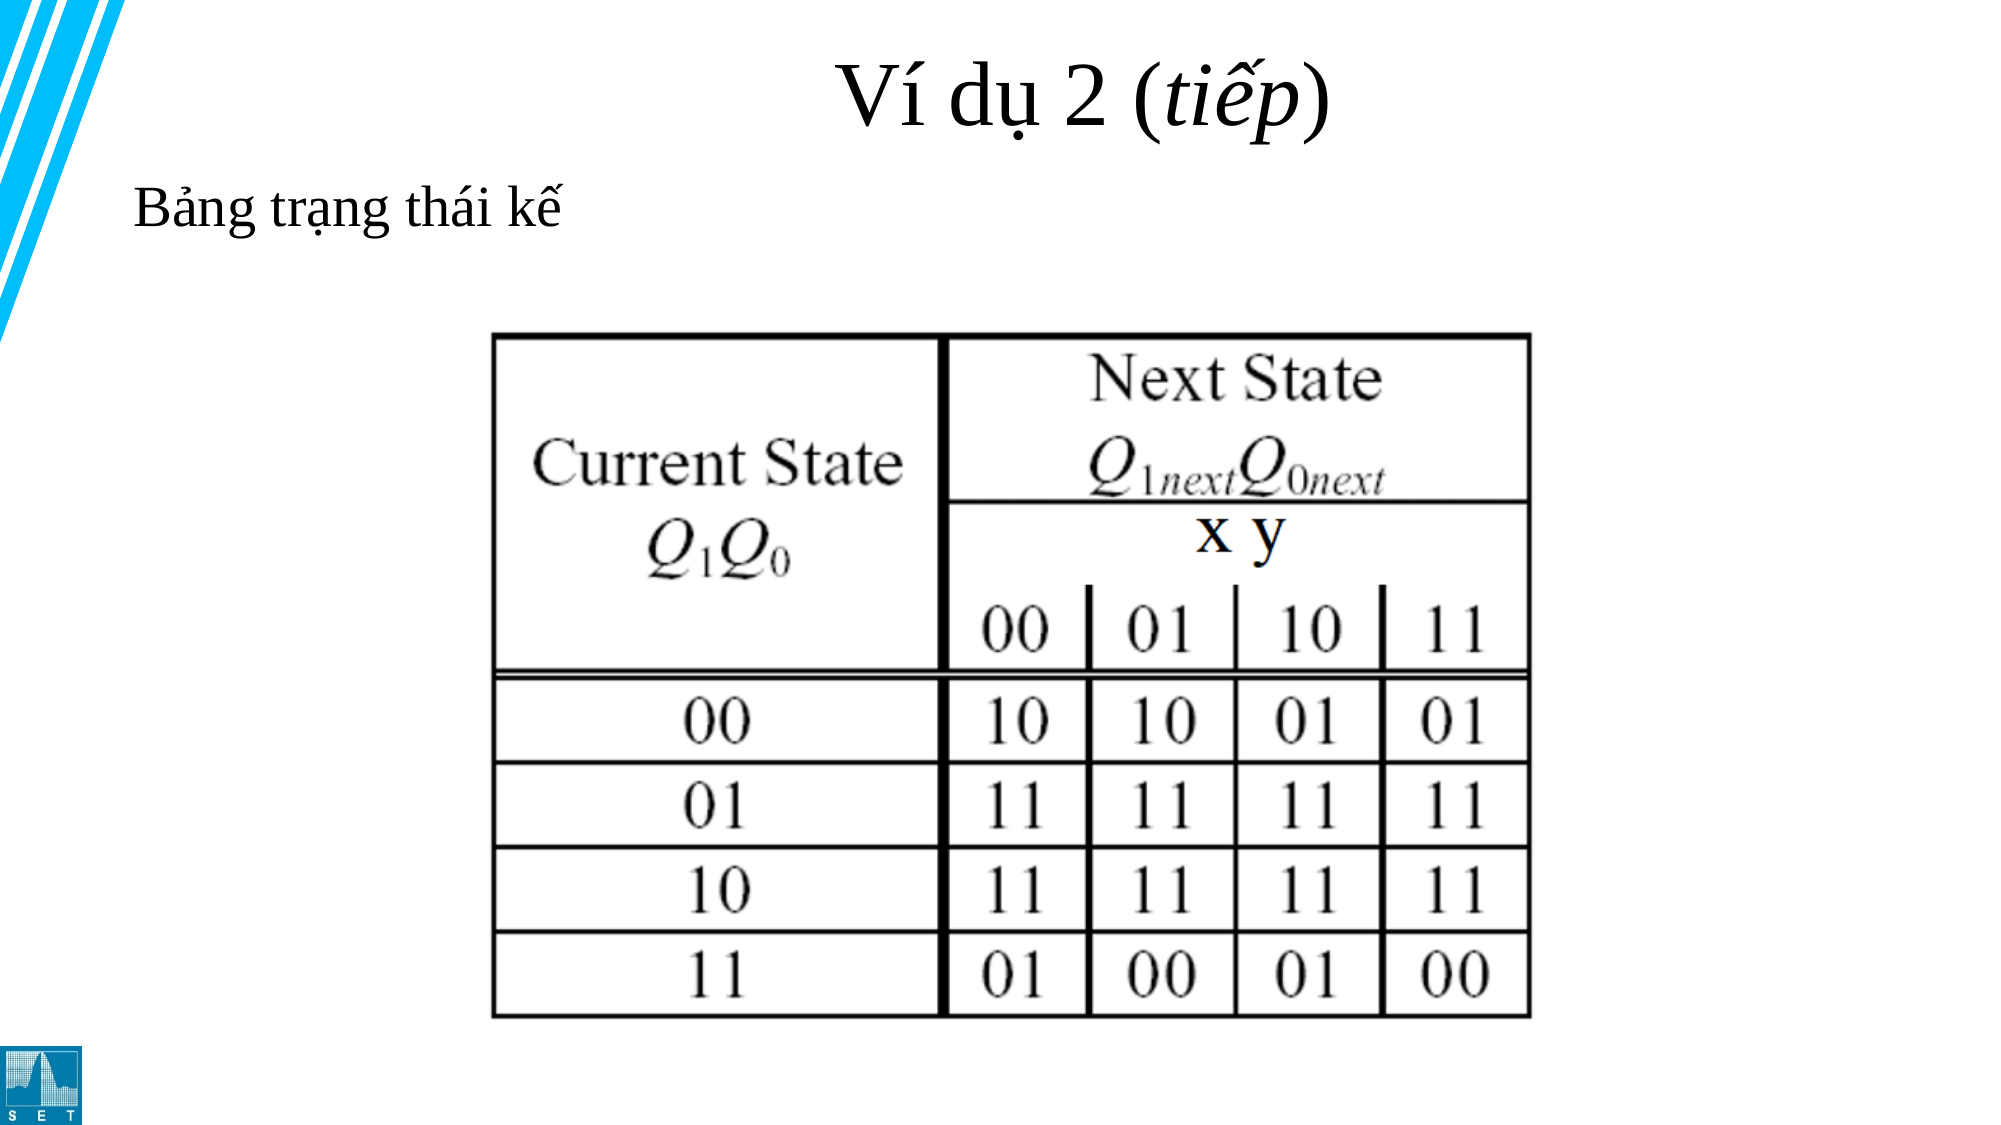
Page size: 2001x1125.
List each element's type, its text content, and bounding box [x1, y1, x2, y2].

picture [38, 1110, 45, 1121]
text_box Bảng trạng thái kế [118, 169, 2000, 1079]
text_box Ví dụ 2 (tiếp) [819, 38, 1381, 169]
picture [473, 311, 1546, 1047]
picture [67, 1110, 74, 1120]
picture [6, 1051, 78, 1106]
picture [9, 1110, 16, 1121]
